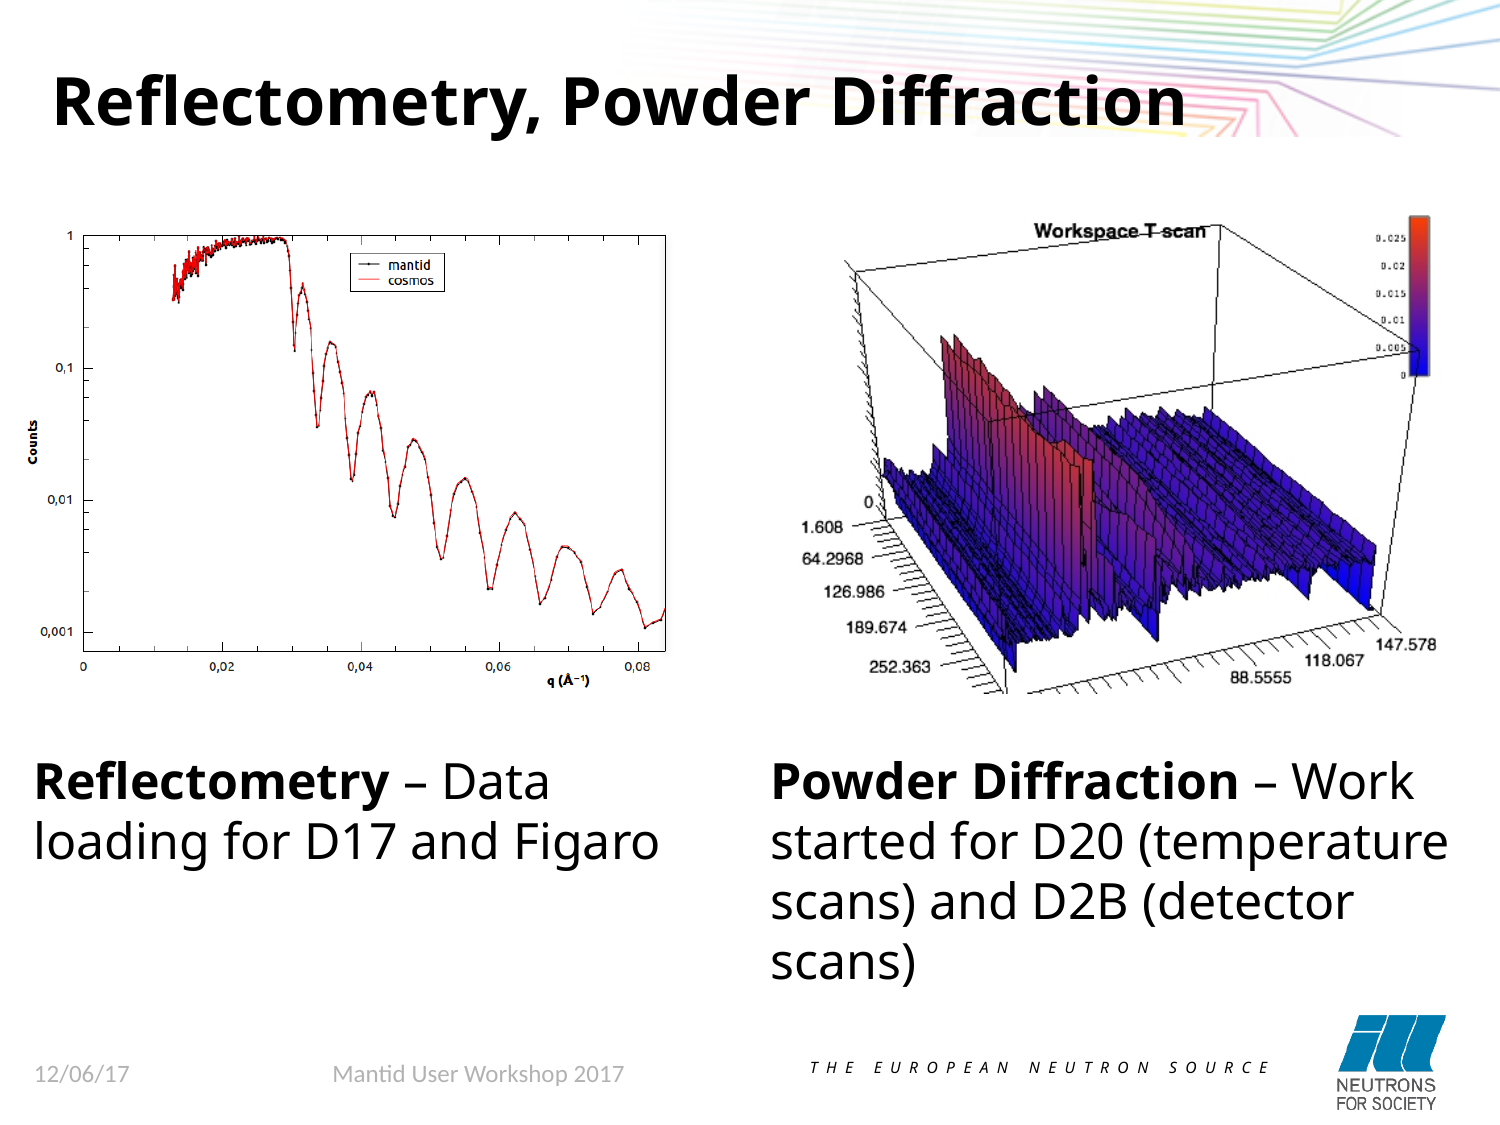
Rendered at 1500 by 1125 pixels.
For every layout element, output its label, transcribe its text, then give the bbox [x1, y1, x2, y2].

text_box Powder Diffraction – Work started for D20 (temperature scans) and D2B (detector scans) [755, 741, 1489, 1023]
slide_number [18, 1042, 212, 1103]
picture [614, 0, 1500, 137]
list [793, 196, 1449, 694]
picture [1337, 1023, 1446, 1110]
text_box Reflectometry – Data loading for D17 and Figaro [18, 741, 753, 976]
picture [23, 224, 666, 691]
footer Mantid User Workshop 2017 [225, 1042, 733, 1103]
list Reflectometry, Powder Diffraction [36, 51, 1469, 199]
